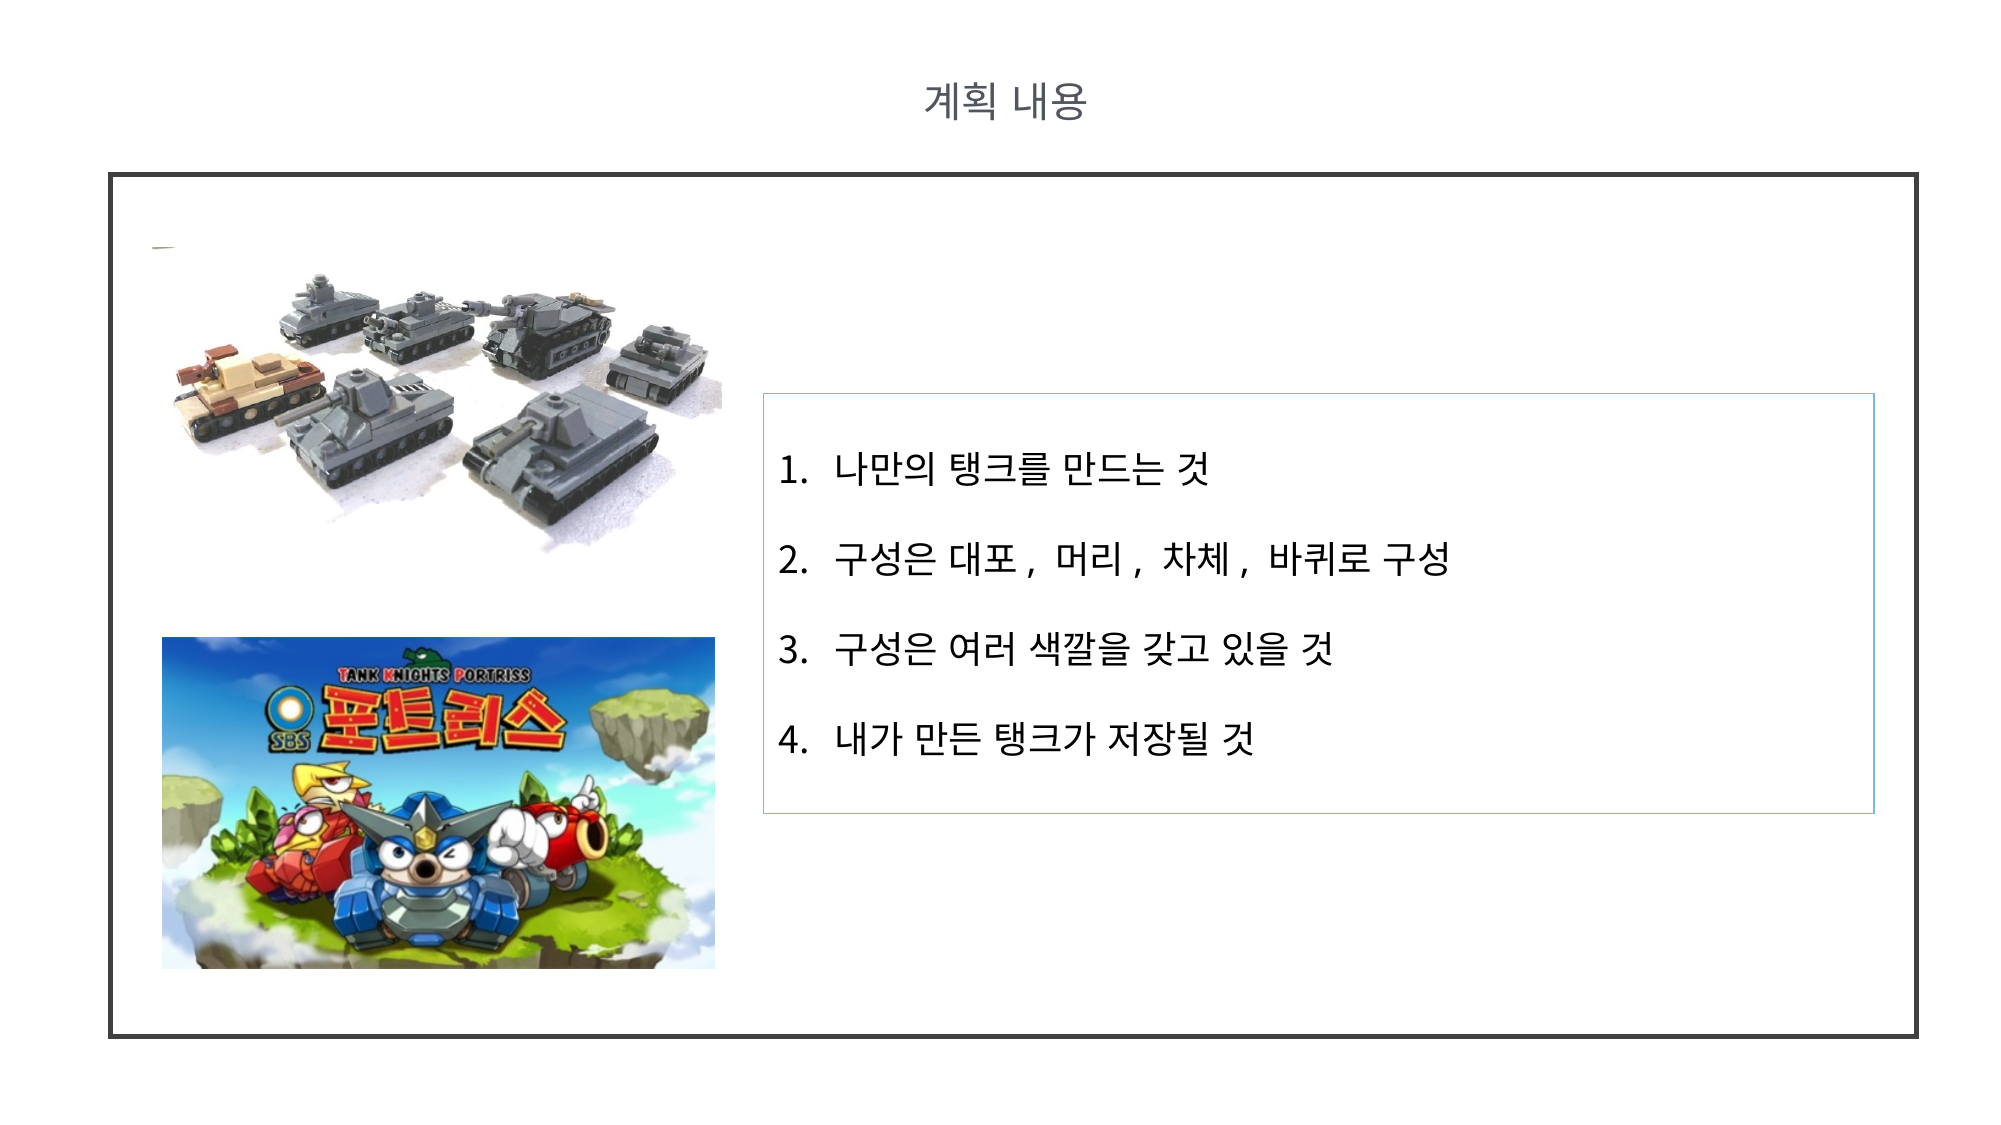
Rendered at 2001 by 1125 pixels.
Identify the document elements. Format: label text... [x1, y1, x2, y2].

picture [162, 637, 715, 969]
text_box 나만의 탱크를 만드는 것 구성은 대포, 머리, 차체, 바퀴로 구성 구성은 여러 색깔을 갖고 있을 것 내가 만든 탱크가 저장될 것 [763, 393, 1874, 814]
picture [152, 247, 722, 563]
text_box [109, 174, 1917, 1038]
text_box 계획 내용 [553, 43, 1459, 133]
